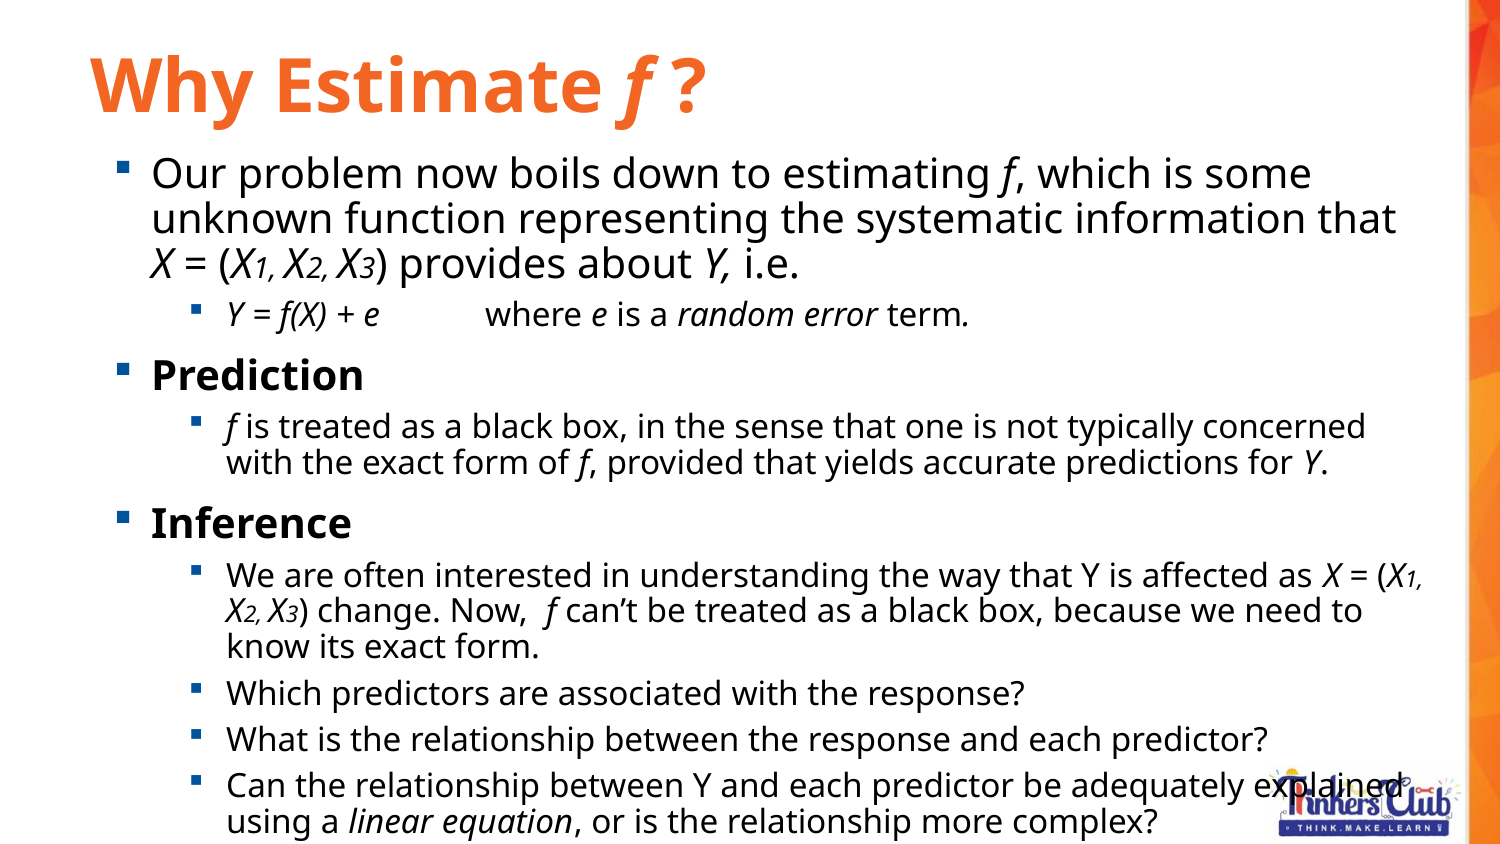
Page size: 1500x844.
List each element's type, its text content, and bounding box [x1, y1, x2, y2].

subtitle Why Estimate f ? [0, 29, 1397, 122]
list Our problem now boils down to estimating f, which is some unknown function representing the systematic information that X = (X1, X2, X3) provides about Y, i.e. Y = f(X) + e where e is a random error term. Prediction f is treated as a black box, in the sense that one is not typically concerned with the exact form of f, provided that yields accurate predictions for Y. Inference We are often interested in understanding the way that Y is affected as X = (X1, X2, X3) change. Now, f can’t be treated as a black box, because we need to know its exact form. Which predictors are associated with the response? What is the relationship between the response and each predictor? Can the relationship between Y and each predictor be adequately explained using a linear equation, or is the relationship more complex? [98, 145, 1443, 828]
picture [1465, 0, 1500, 844]
picture [1263, 764, 1462, 839]
